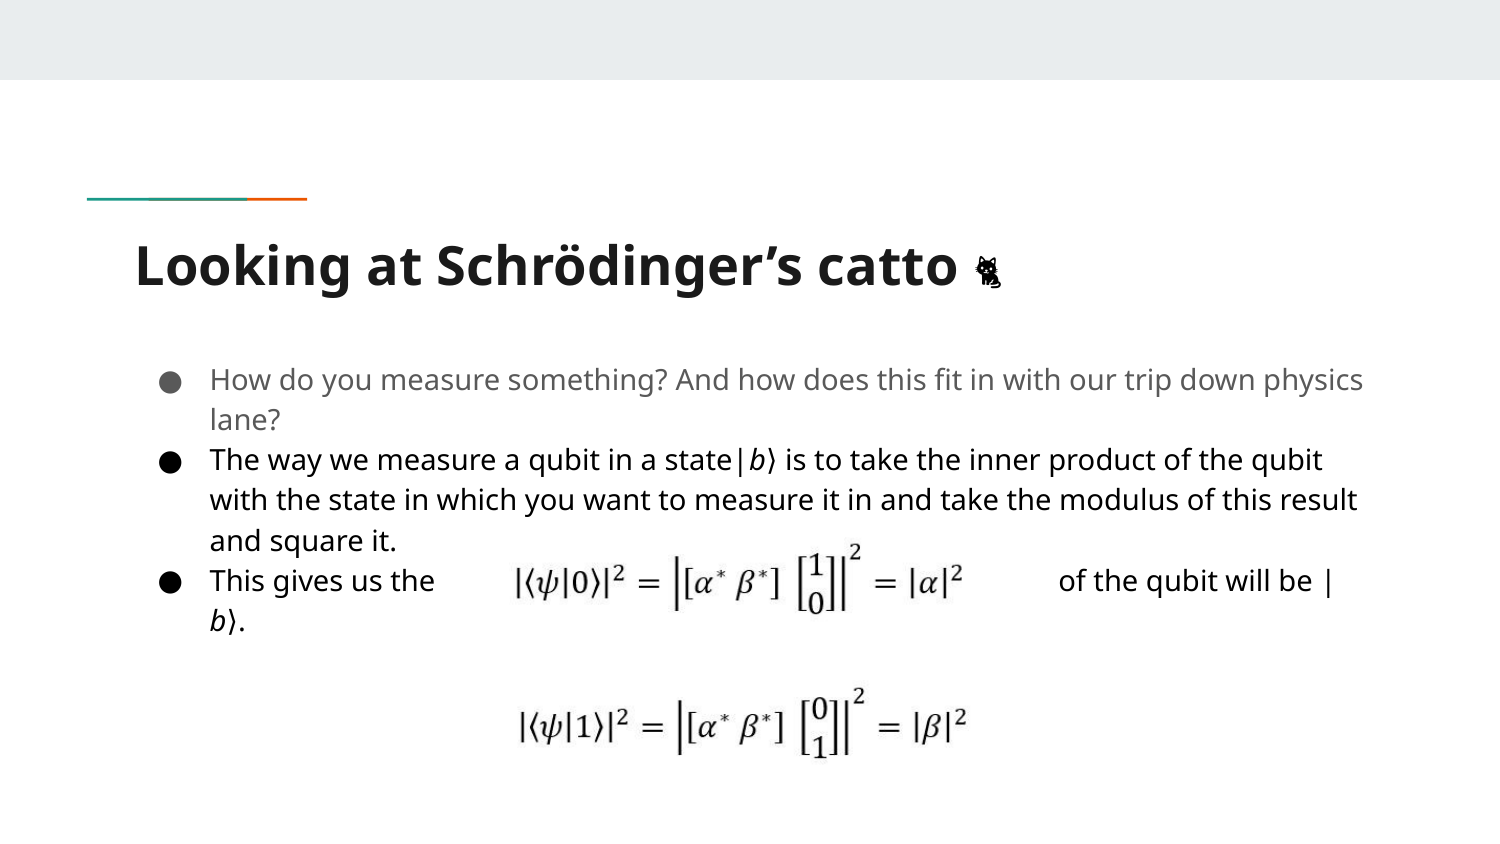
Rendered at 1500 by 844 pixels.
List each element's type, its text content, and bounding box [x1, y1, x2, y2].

title Looking at Schrödinger’s catto 🐈 [119, 216, 1381, 305]
list How do you measure something? And how does this fit in with our trip down physics lane? The way we measure a qubit in a state|b⟩ is to take the inner product of the qubit with the state in which you want to measure it in and take the modulus of this result and square it. This gives us the probability that the post-measurement state of the qubit will be |b⟩. [119, 341, 1381, 712]
picture [442, 529, 1058, 795]
